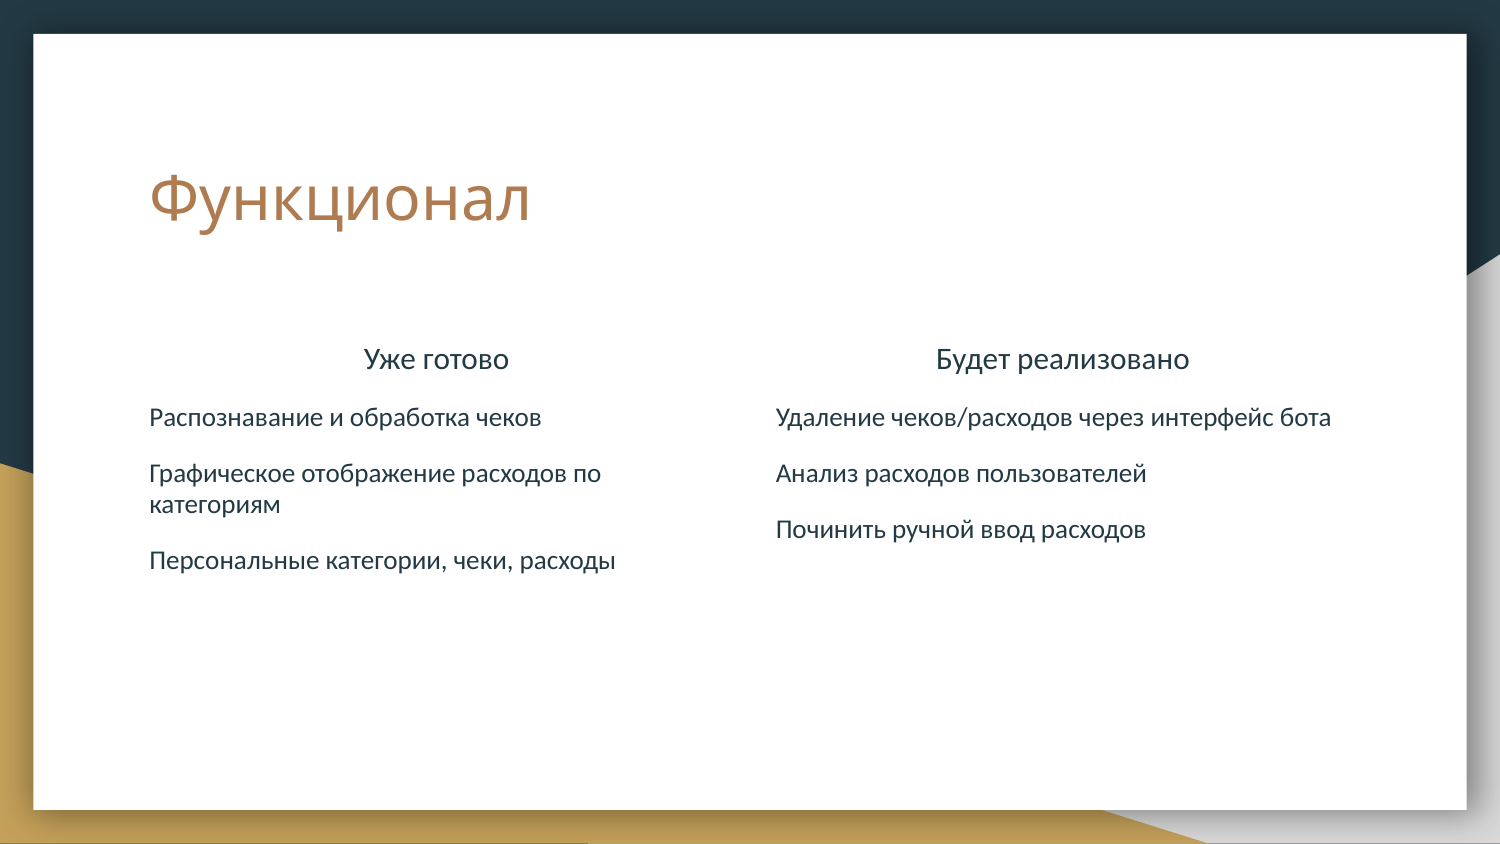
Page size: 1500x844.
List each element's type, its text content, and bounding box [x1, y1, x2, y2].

title Функционал [134, 138, 1366, 296]
list Уже готово Распознавание и обработка чеков Графическое отображение расходов по категориям Персональные категории, чеки, расходы [134, 326, 739, 729]
list Будет реализовано Удаление чеков/расходов через интерфейс бота Анализ расходов пользователей Починить ручной ввод расходов [760, 326, 1366, 729]
